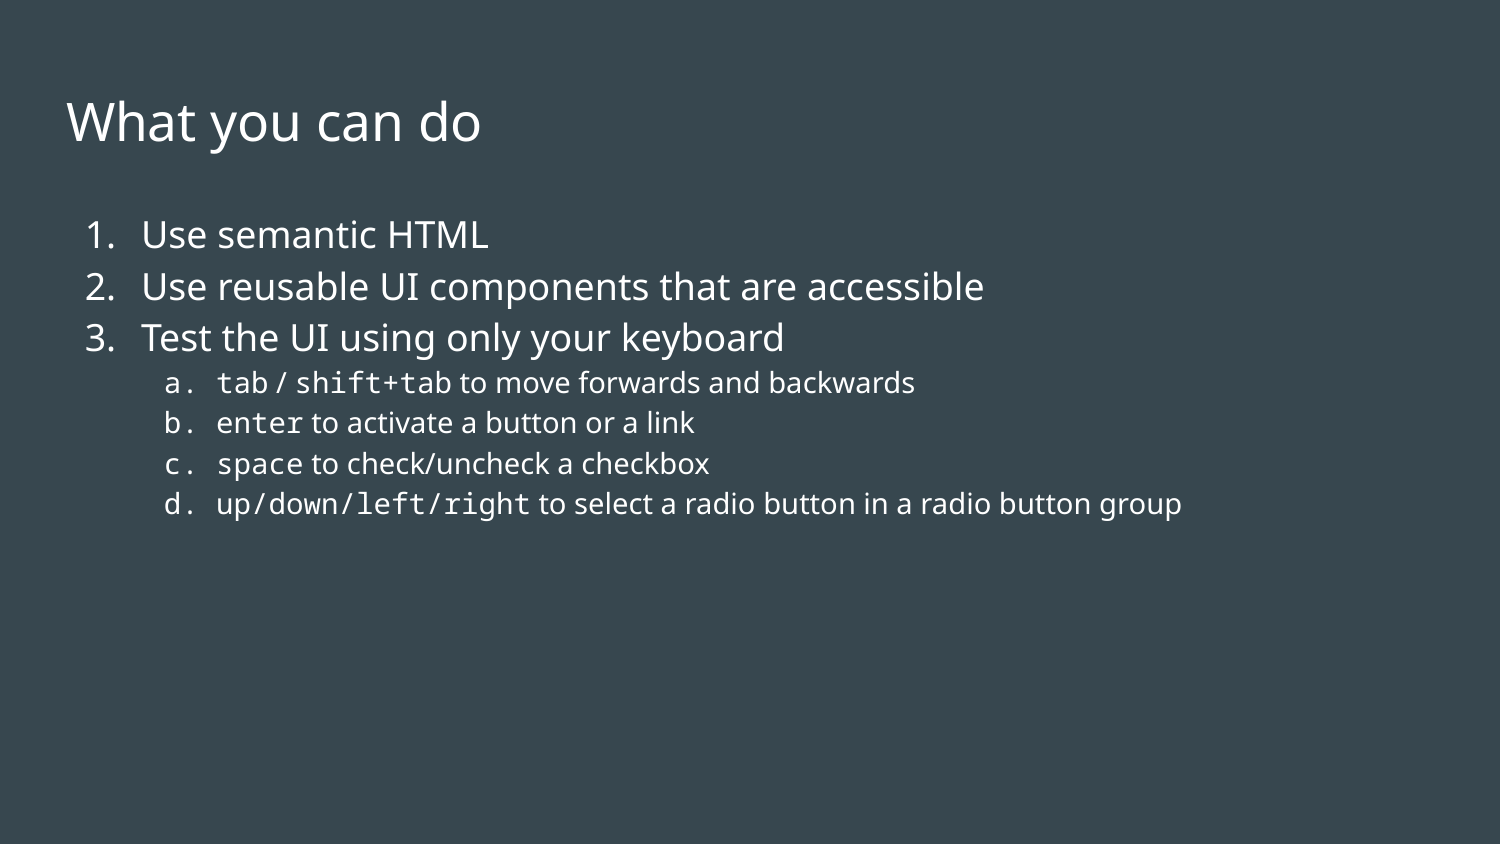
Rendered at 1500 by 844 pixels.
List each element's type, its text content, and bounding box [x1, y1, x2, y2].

title What you can do [51, 72, 1449, 167]
list Use semantic HTML Use reusable UI components that are accessible Test the UI using only your keyboard tab / shift+tab to move forwards and backwards enter to activate a button or a link space to check/uncheck a checkbox up/down/left/right to select a radio button in a radio button group [51, 189, 1449, 750]
